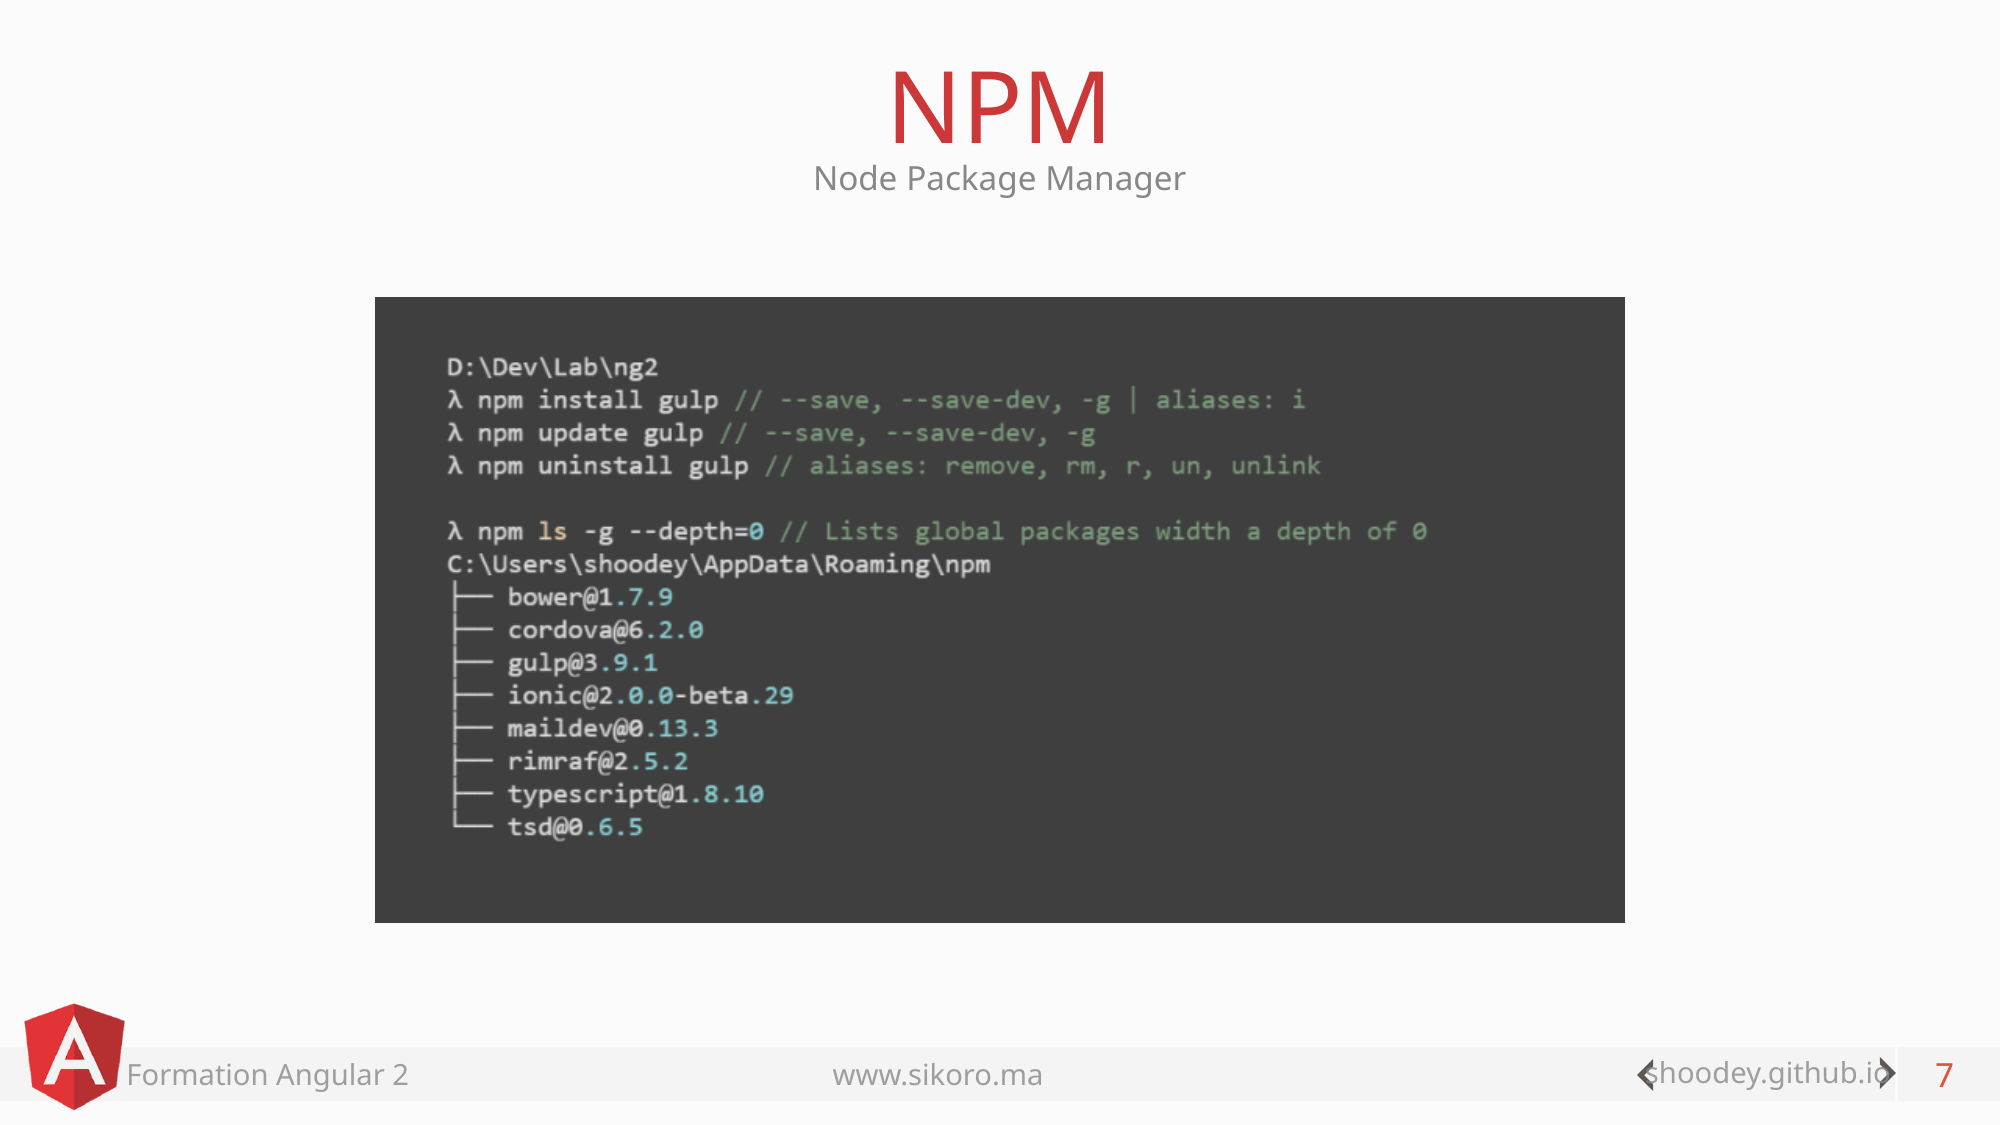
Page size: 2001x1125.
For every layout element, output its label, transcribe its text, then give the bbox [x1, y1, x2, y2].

slide_number 7 [1887, 1047, 1969, 1102]
title NPM [249, 24, 1750, 149]
picture [18, 1000, 131, 1114]
picture [374, 297, 1625, 923]
subtitle Node Package Manager [249, 149, 1750, 224]
